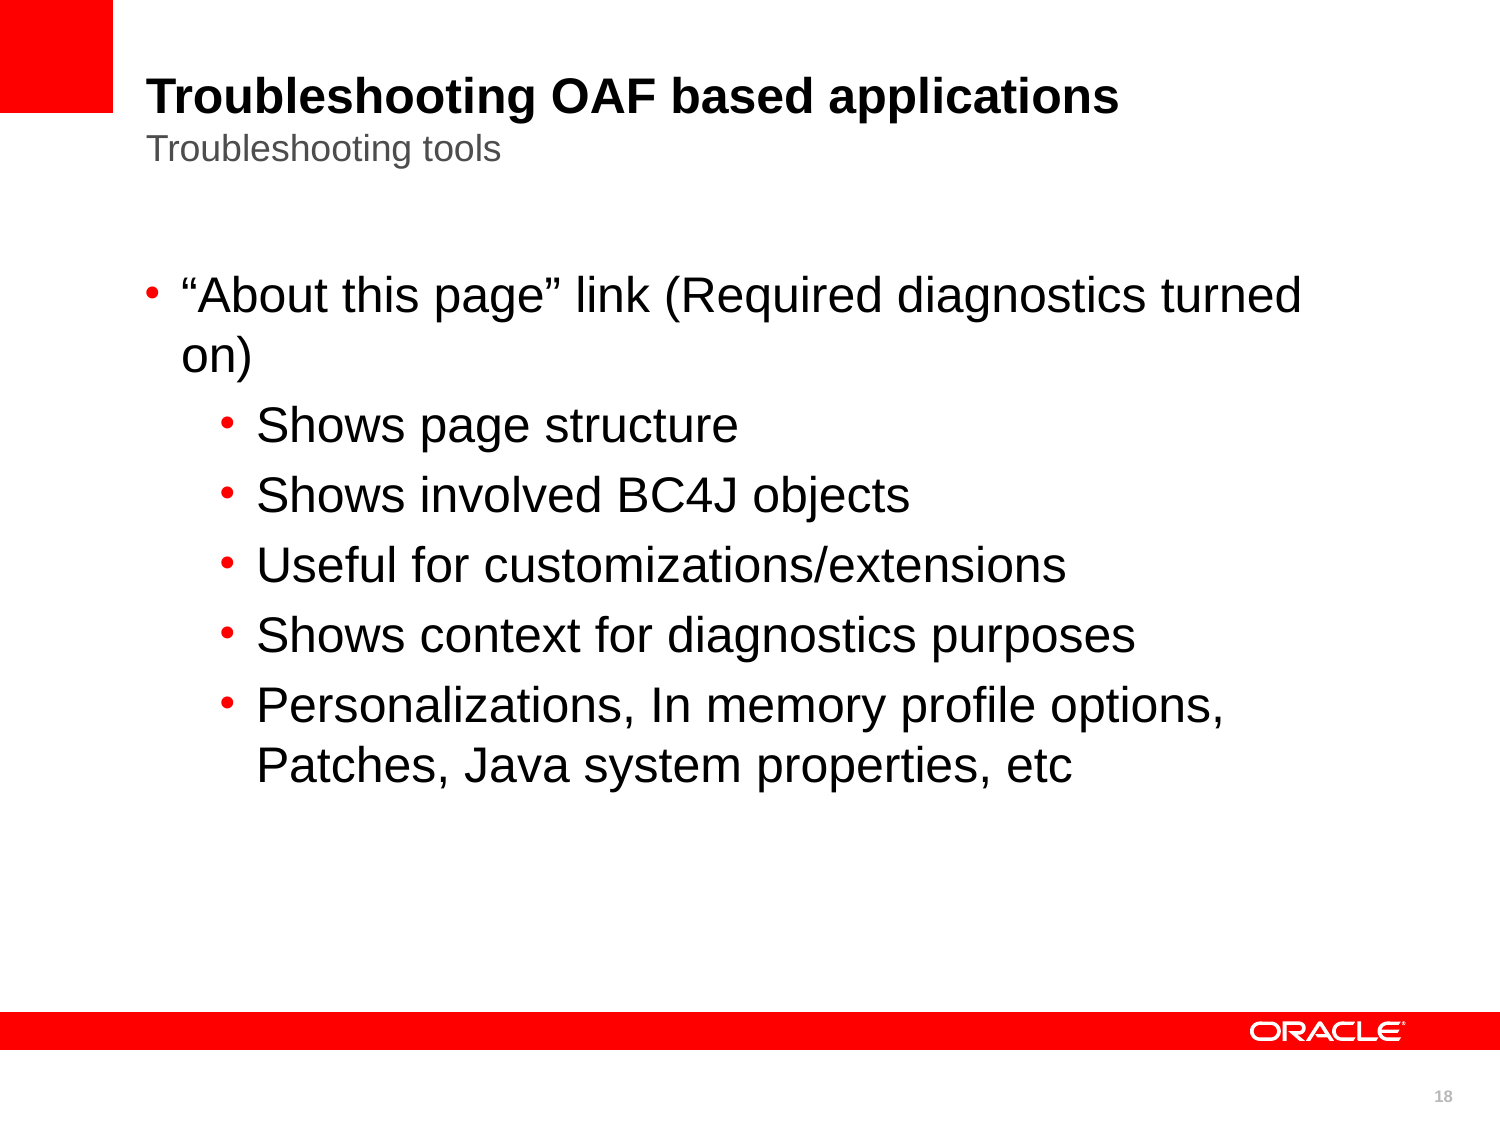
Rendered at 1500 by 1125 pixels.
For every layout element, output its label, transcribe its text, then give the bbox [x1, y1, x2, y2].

title Troubleshooting OAF based applications Troubleshooting tools [145, 63, 1390, 205]
picture [0, 1012, 1500, 1050]
text_box “About this page” link (Required diagnostics turned on) Shows page structure Shows involved BC4J objects Useful for customizations/extensions Shows context for diagnostics purposes Personalizations, In memory profile options, Patches, Java system properties, etc [143, 262, 1381, 975]
picture [0, 0, 113, 113]
